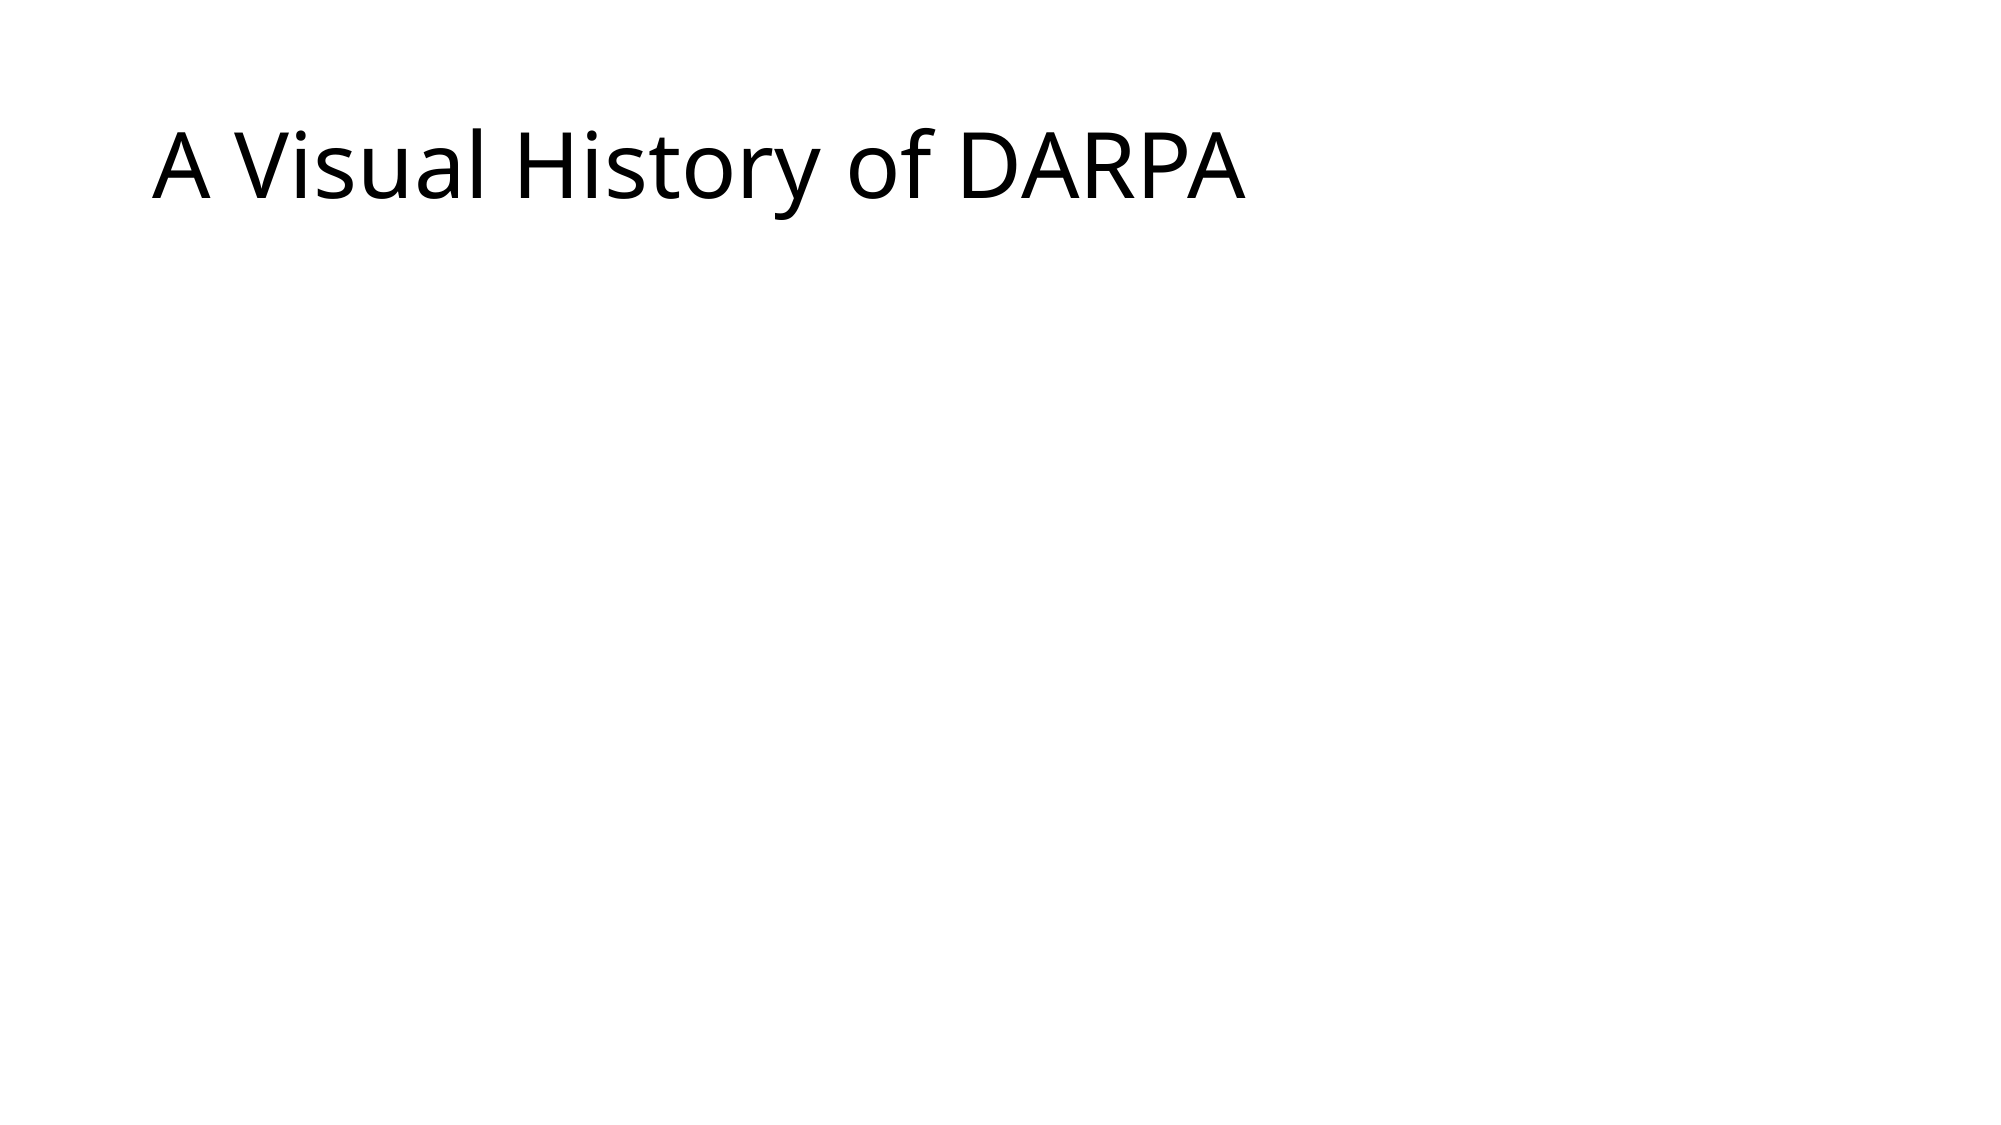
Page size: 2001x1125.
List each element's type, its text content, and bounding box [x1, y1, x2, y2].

title A Visual History of DARPA [137, 59, 1863, 278]
